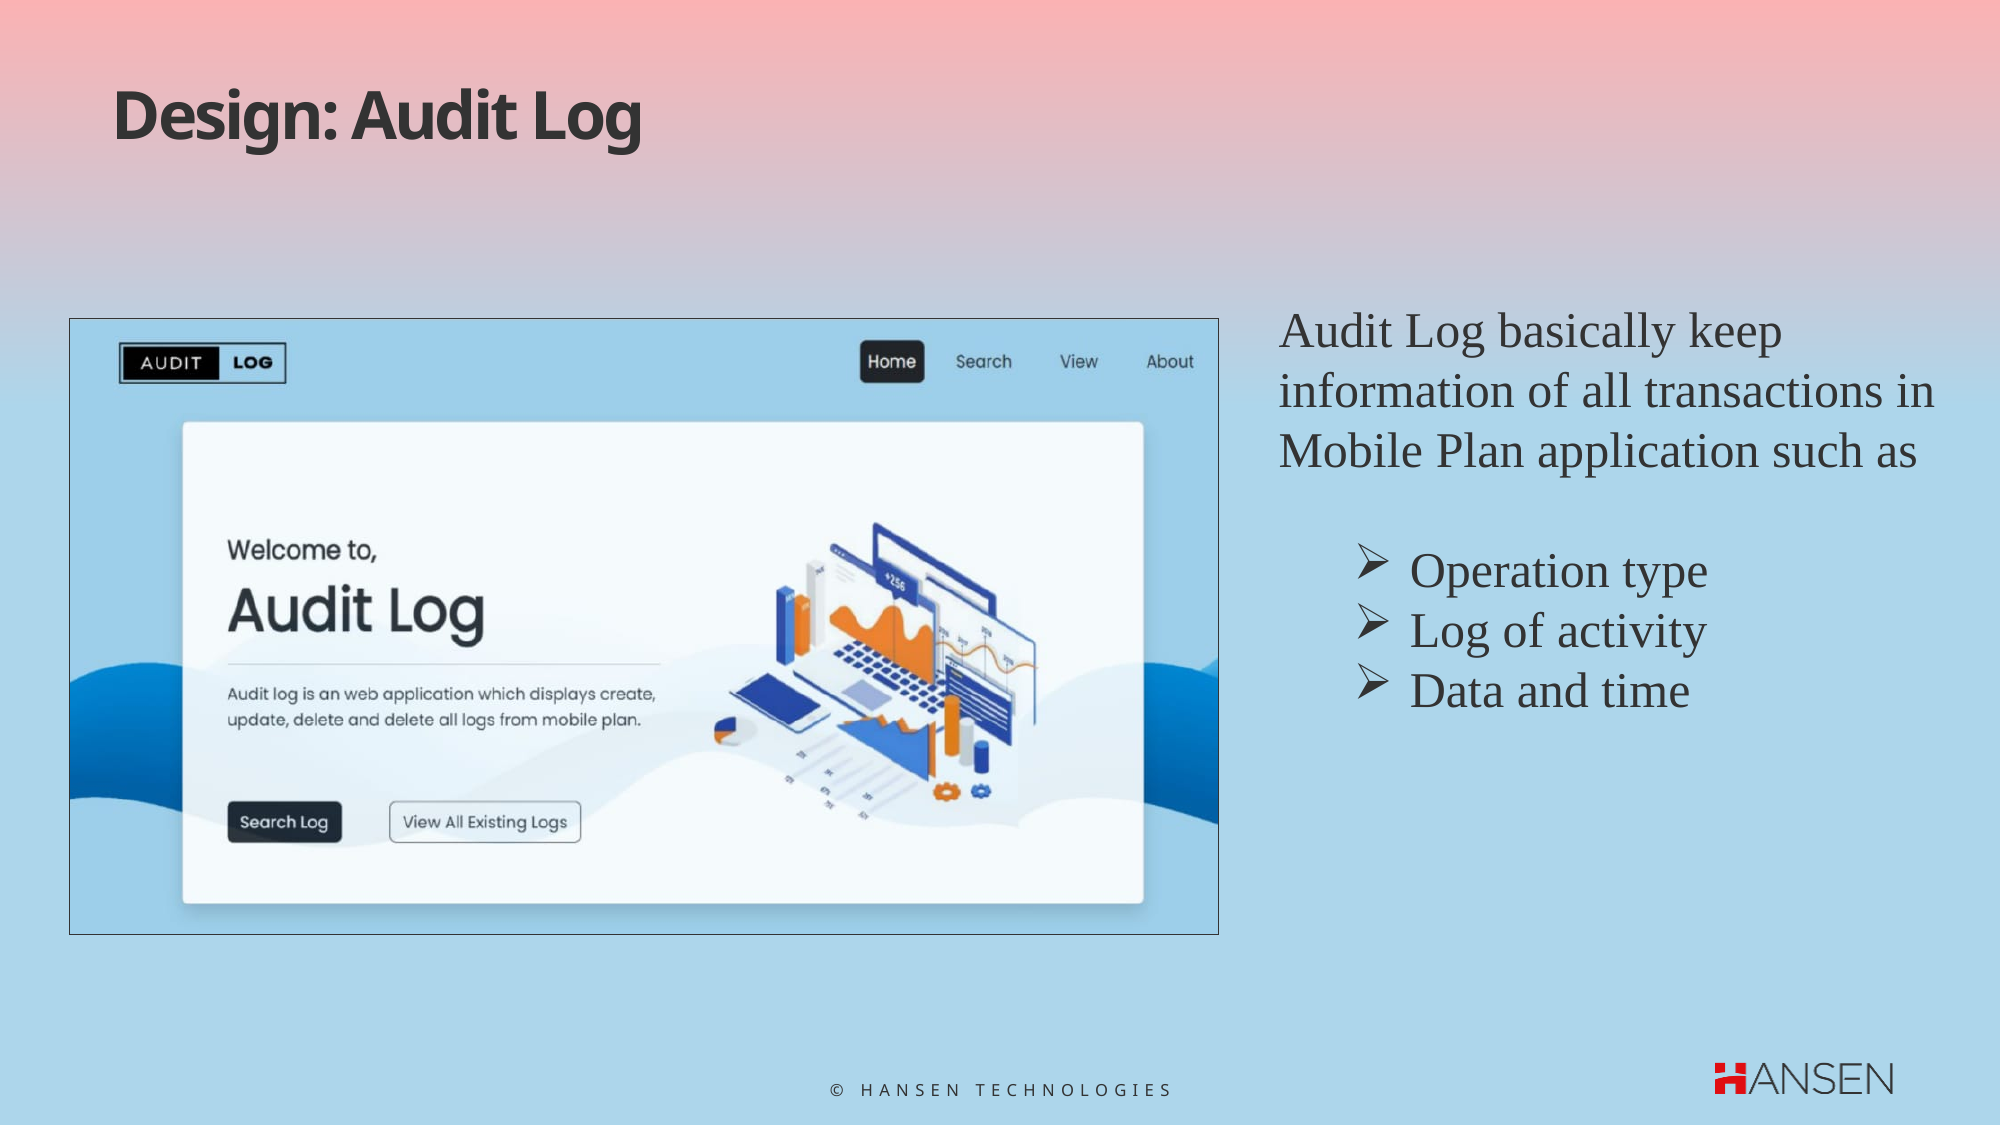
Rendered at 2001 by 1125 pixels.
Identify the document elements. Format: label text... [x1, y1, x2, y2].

picture [1715, 1061, 1899, 1095]
title Design: Audit Log [96, 74, 1899, 188]
text_box Audit Log basically keep information of all transactions in Mobile Plan application such as Operation type Log of activity Data and time [1263, 290, 1989, 869]
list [69, 318, 1219, 935]
